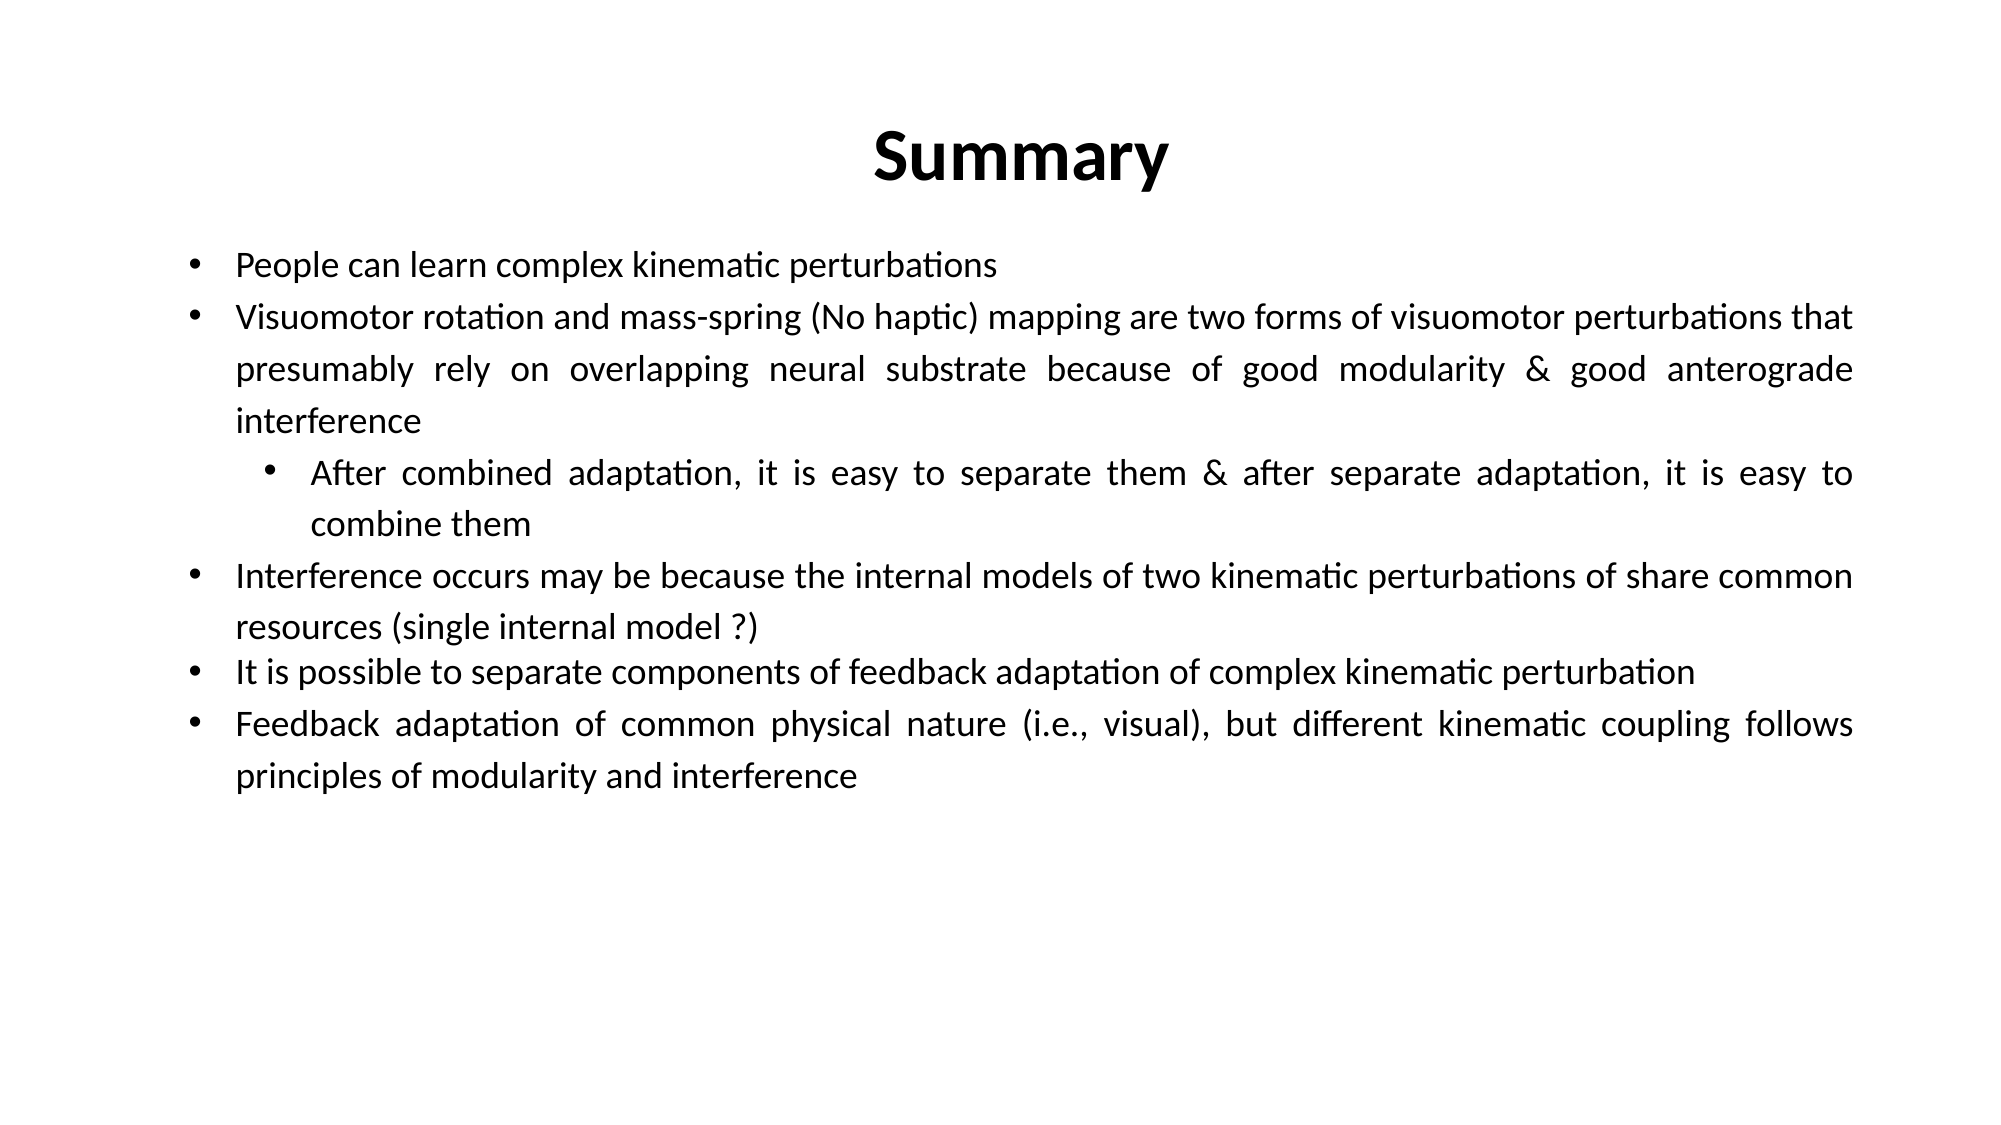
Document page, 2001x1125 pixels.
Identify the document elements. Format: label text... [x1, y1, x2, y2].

text_box Summary People can learn complex kinematic perturbations Visuomotor rotation and mass-spring (No haptic) mapping are two forms of visuomotor perturbations that presumably rely on overlapping neural substrate because of good modularity & good anterograde interference After combined adaptation, it is easy to separate them & after separate adaptation, it is easy to combine them Interference occurs may be because the internal models of two kinematic perturbations of share common resources (single internal model ?) It is possible to separate components of feedback adaptation of complex kinematic perturbation Feedback adaptation of common physical nature (i.e., visual), but different kinematic coupling follows principles of modularity and interference [174, 98, 1871, 894]
